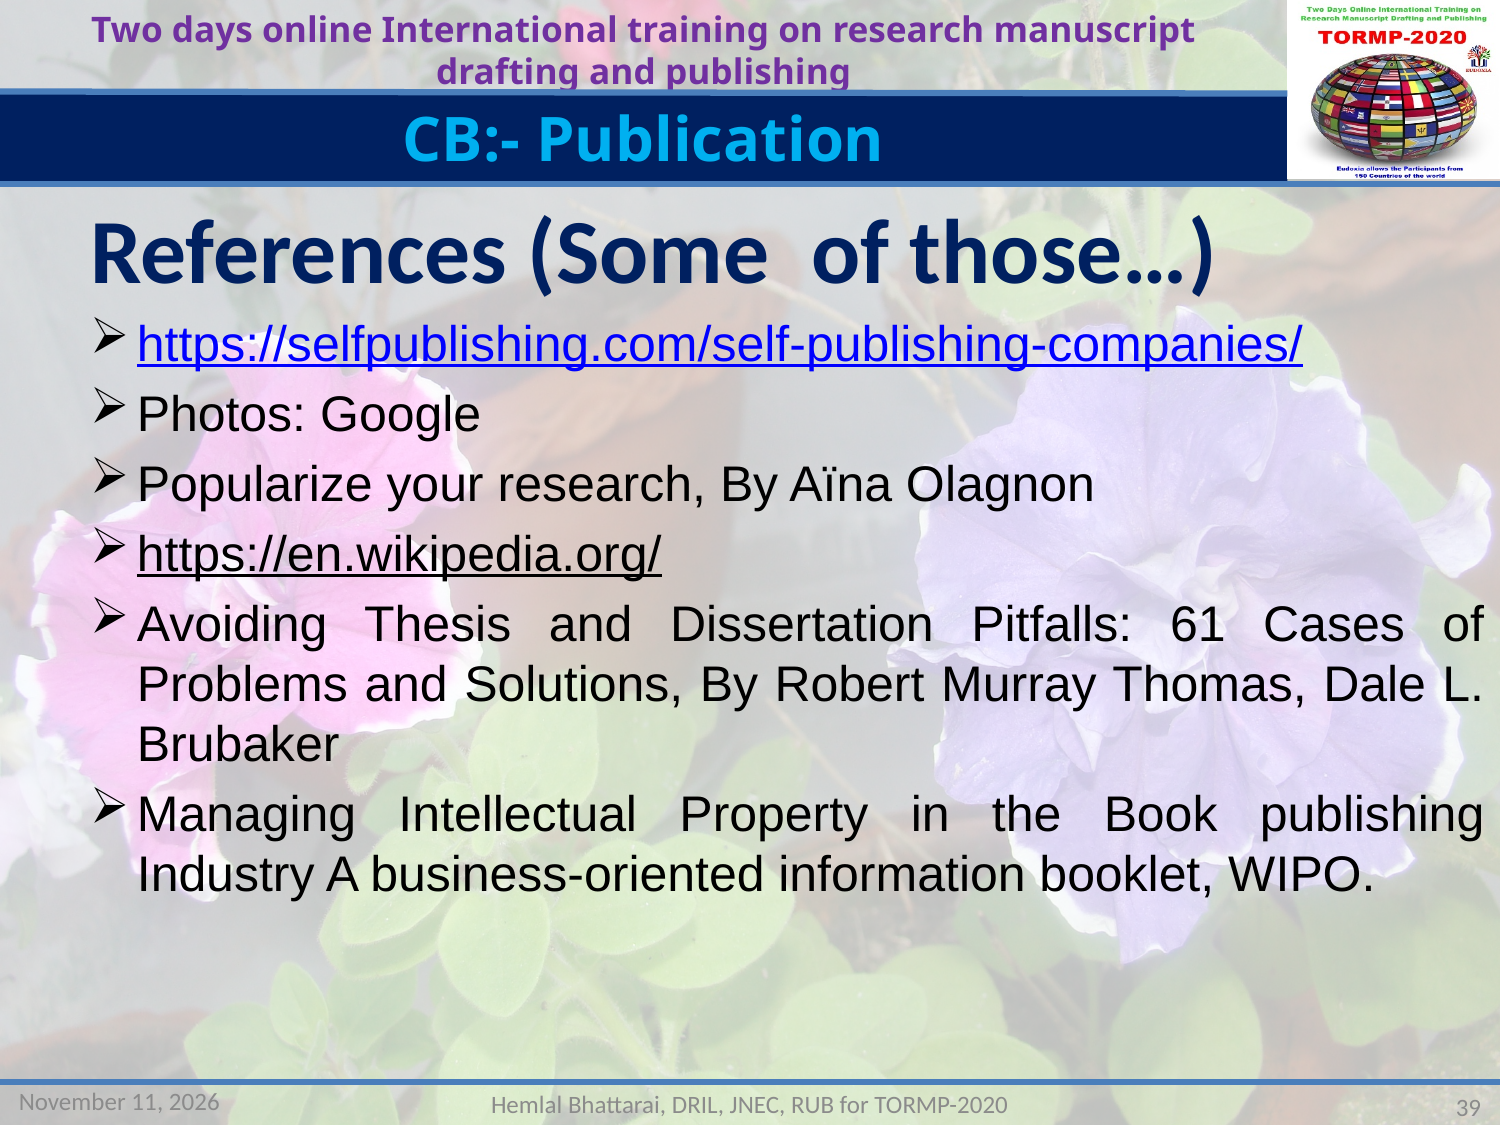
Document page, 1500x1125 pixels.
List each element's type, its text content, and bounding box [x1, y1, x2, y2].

text_box Two days online International training on research manuscript drafting and publishing [0, 0, 1285, 89]
picture [1287, 0, 1500, 180]
footer Hemlal Bhattarai, DRIL, JNEC, RUB for TORMP-2020 [431, 1090, 1069, 1122]
slide_number 39 [1146, 1089, 1497, 1125]
title CB:- Publication [0, 102, 1282, 181]
list References (Some of those…) https://selfpublishing.com/self-publishing-companies/ Photos: Google Popularize your research, By Aïna Olagnon https://en.wikipedia.org/ Avoiding Thesis and Dissertation Pitfalls: 61 Cases of Problems and Solutions, By Robert Murray Thomas, Dale L. Brubaker Managing Intellectual Property in the Book publishing Industry A business-oriented information booklet, WIPO. [0, 193, 1500, 1077]
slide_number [3, 1090, 354, 1120]
